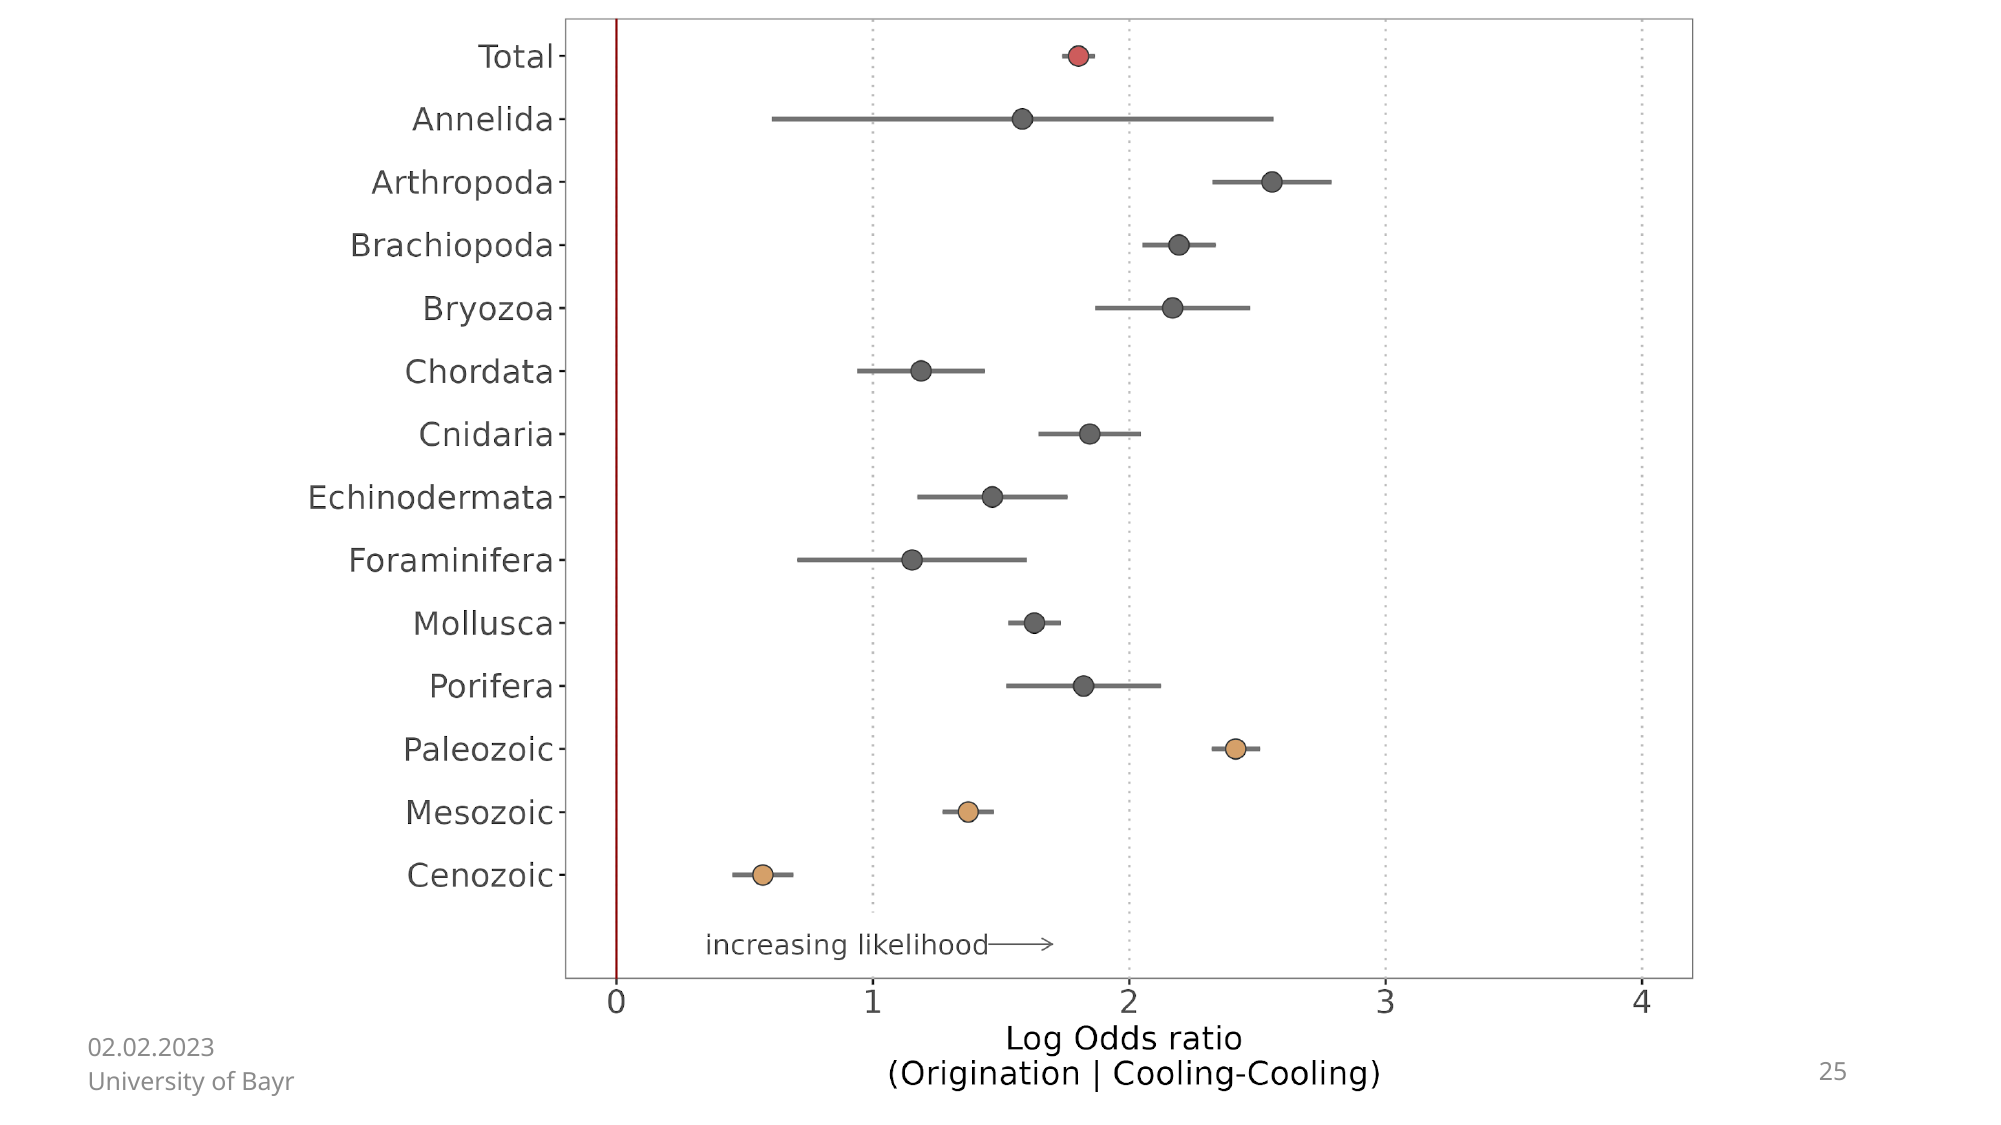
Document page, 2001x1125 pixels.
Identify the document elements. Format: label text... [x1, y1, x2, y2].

slide_number 25 [1772, 1042, 1863, 1103]
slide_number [72, 1016, 237, 1052]
picture [295, 6, 1705, 1103]
footer University of Bayreuth [72, 1052, 410, 1113]
